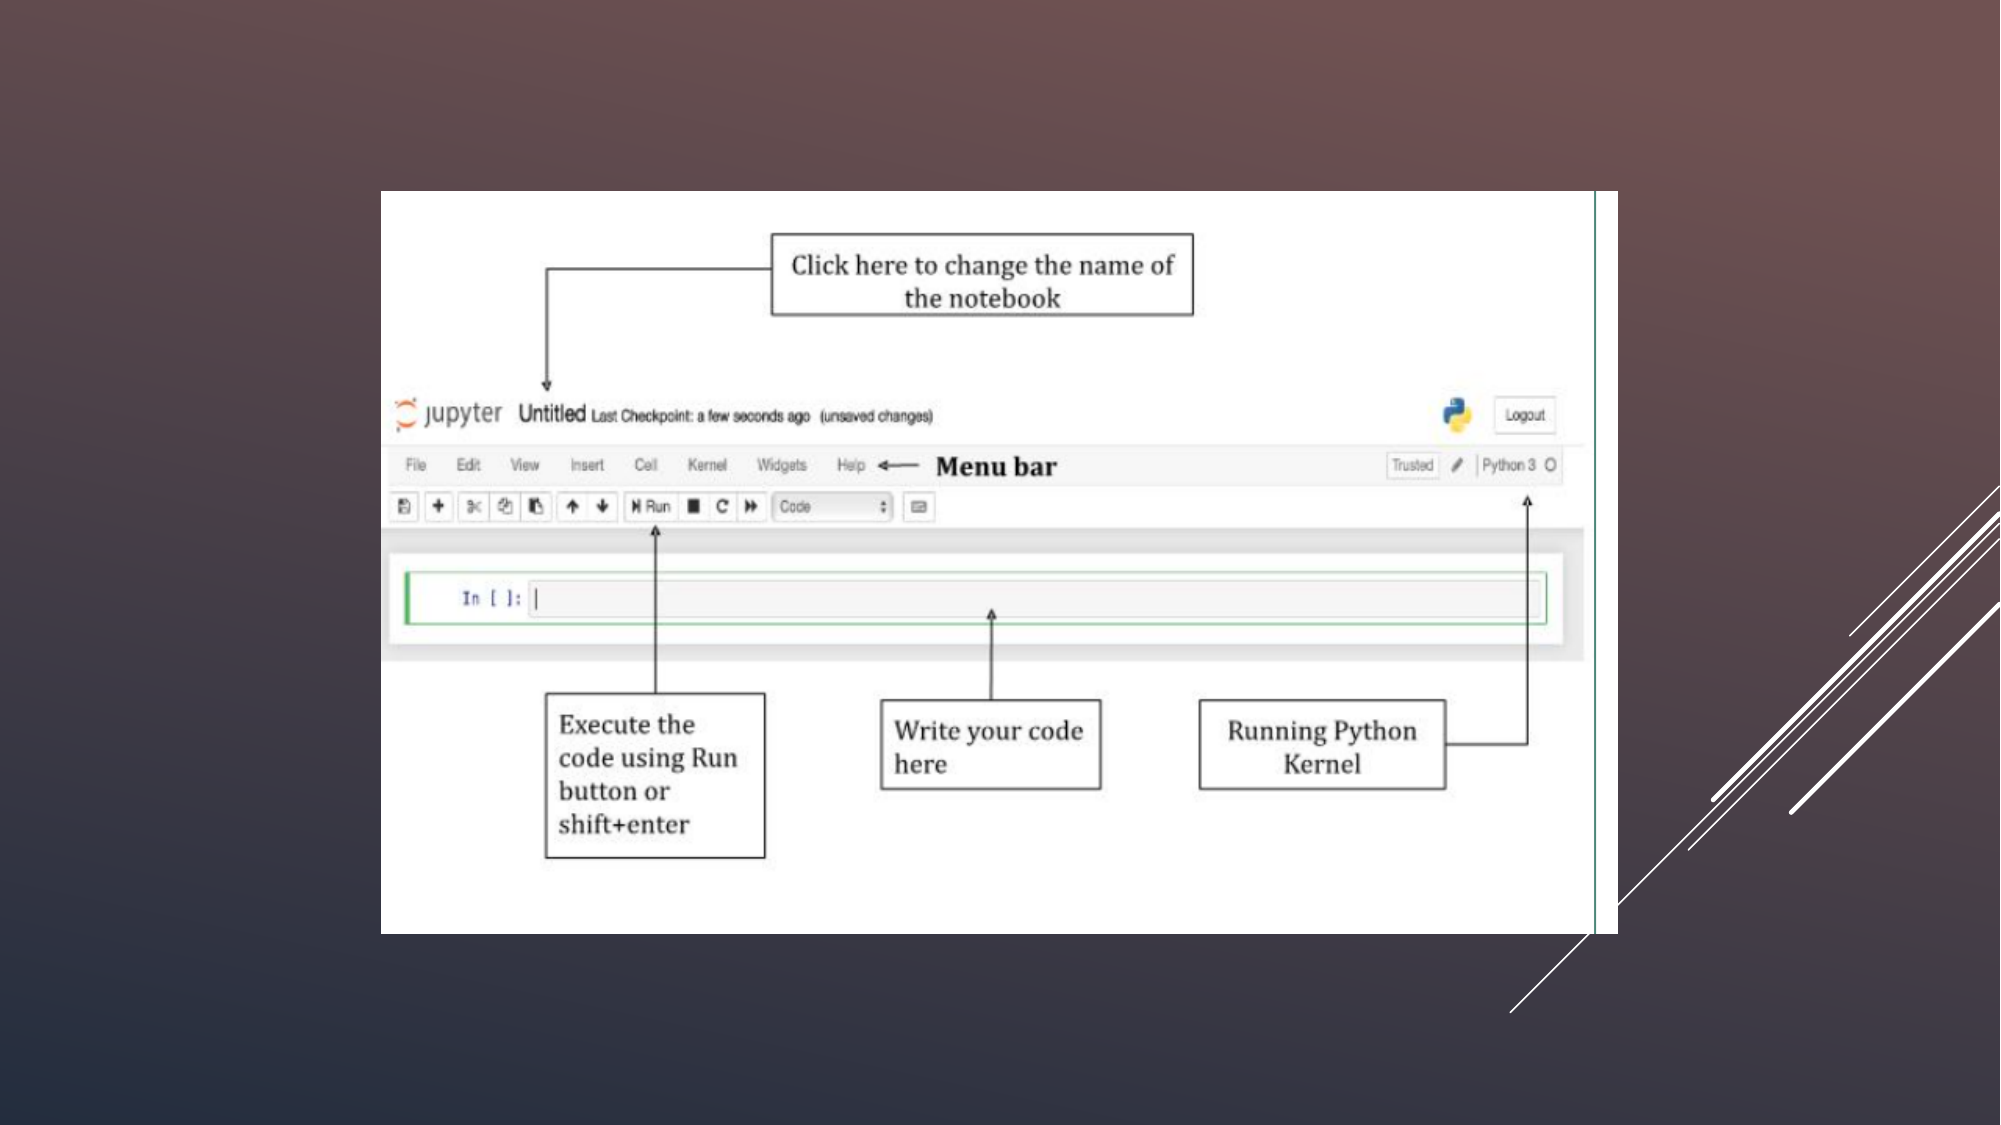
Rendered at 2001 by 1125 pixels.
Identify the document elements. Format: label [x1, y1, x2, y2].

picture [381, 191, 1619, 934]
